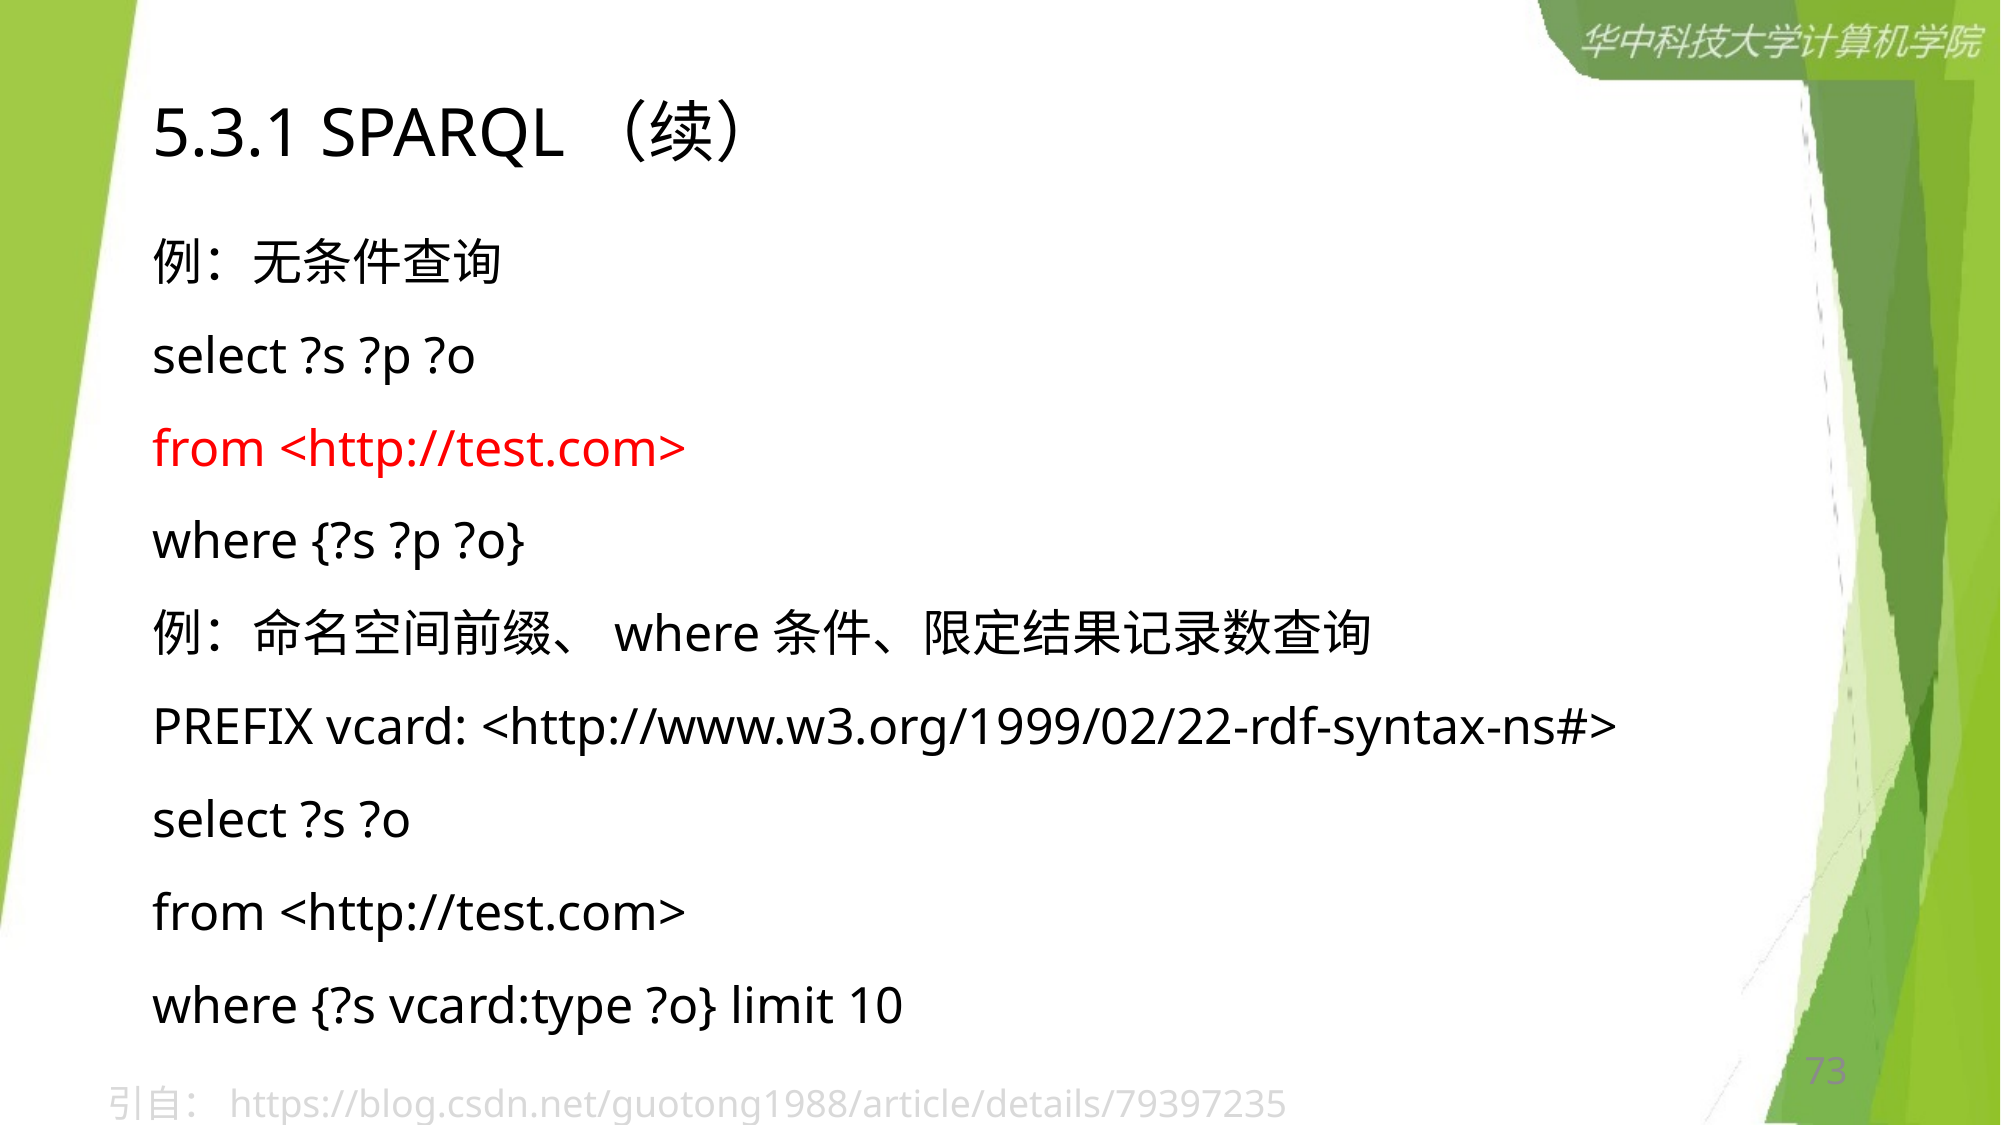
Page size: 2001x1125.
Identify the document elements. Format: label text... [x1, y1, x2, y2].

list 例：无条件查询 select ?s ?p ?o from <http://test.com> where {?s ?p ?o} 例：命名空间前缀、where条件、限定结果记录数查询 PREFIX vcard: <http://www.w3.org/1999/02/22-rdf-syntax-ns#> select ?s ?o from <http://test.com> where {?s vcard:type ?o} limit 10 [137, 210, 1863, 1043]
title 5.3.1 SPARQL（续） [137, 59, 1863, 210]
text_box 引自：https://blog.csdn.net/guotong1988/article/details/79397235 [93, 1072, 1303, 1125]
slide_number 73 [1412, 1042, 1863, 1103]
picture [0, 0, 2001, 1125]
